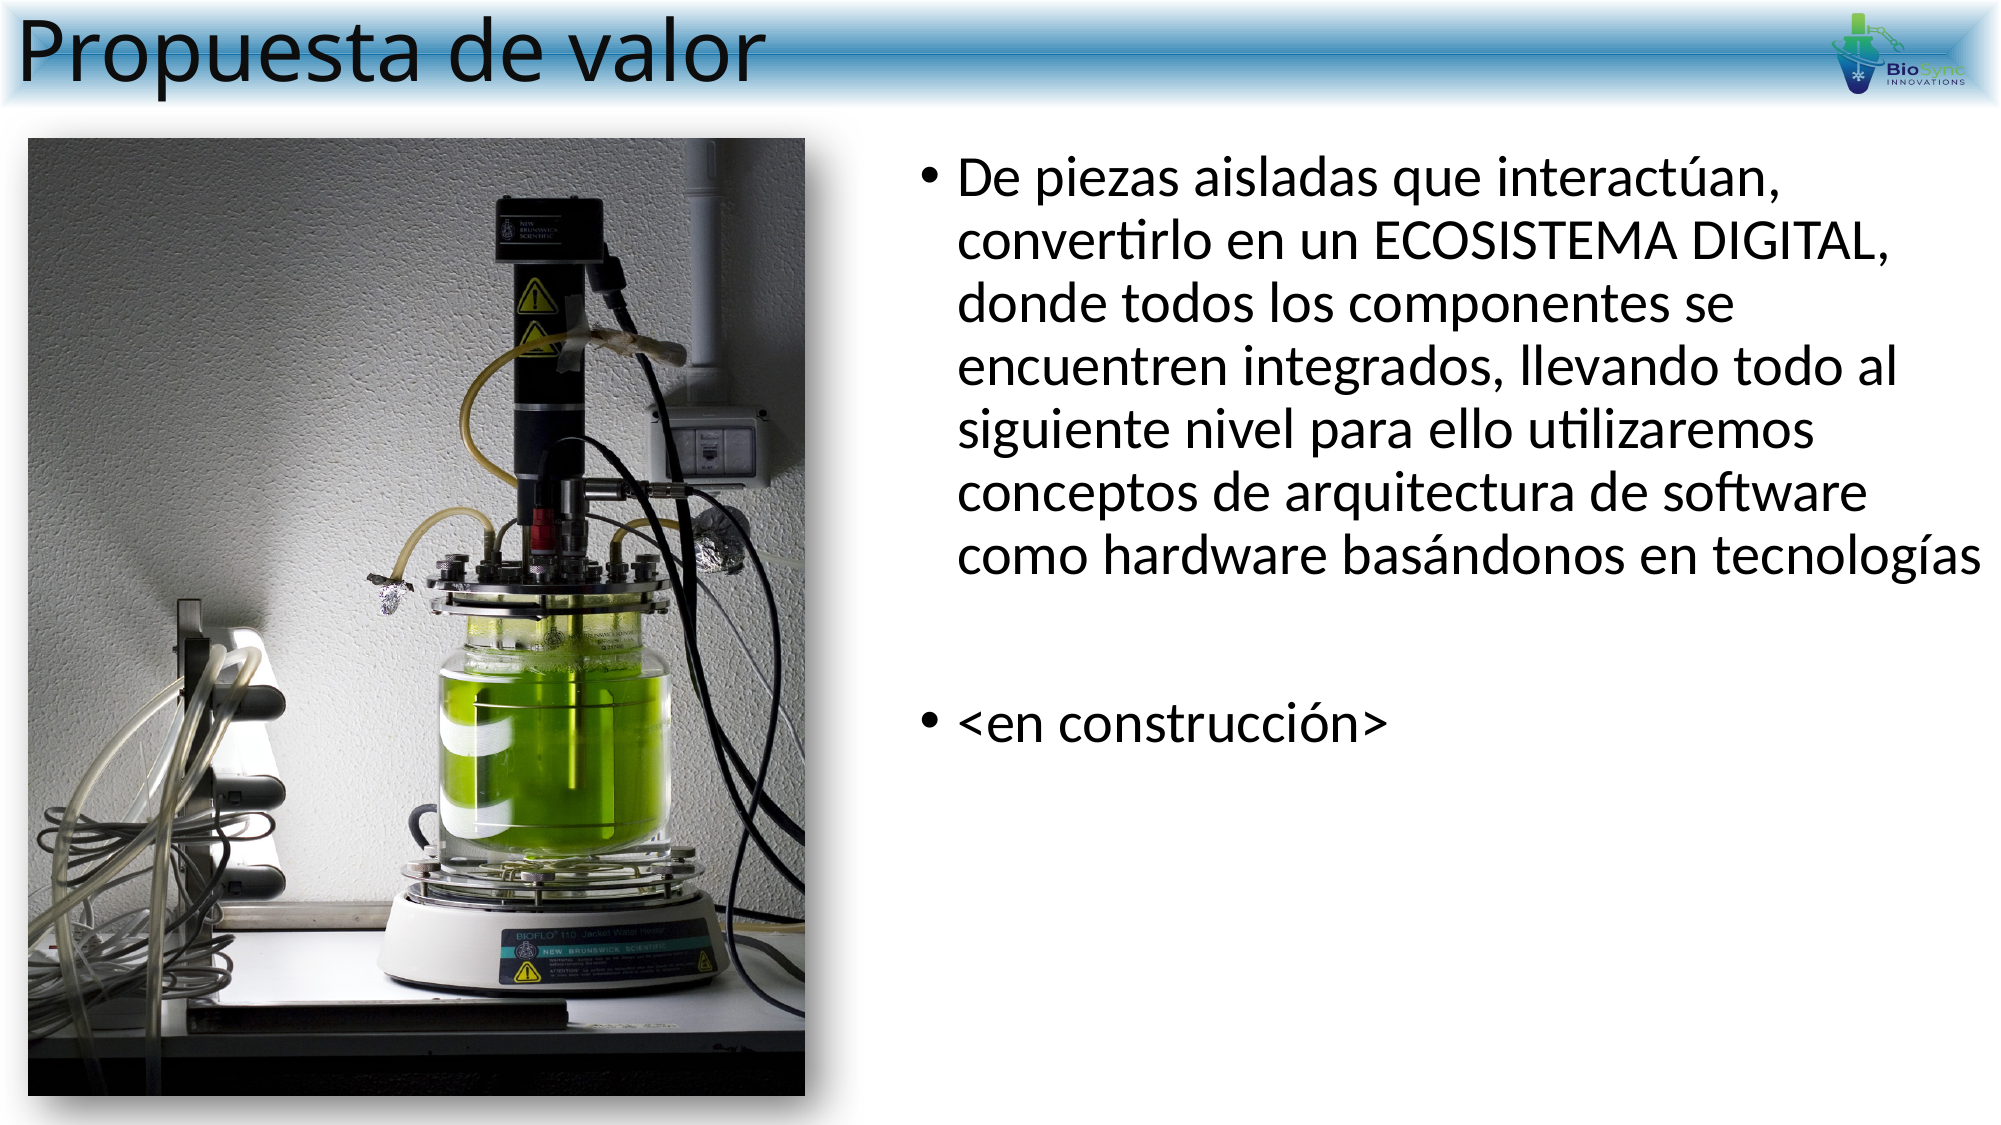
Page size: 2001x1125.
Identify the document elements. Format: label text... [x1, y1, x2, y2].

picture [28, 138, 805, 1096]
title Propuesta de valor [0, 0, 1795, 108]
text_box [1795, 0, 2000, 139]
list De piezas aisladas que interactúan, convertirlo en un ECOSISTEMA DIGITAL, donde todos los componentes se encuentren integrados, llevando todo al siguiente nivel para ello utilizaremos conceptos de arquitectura de software como hardware basándonos en tecnologías <en construcción> [904, 138, 2000, 1125]
